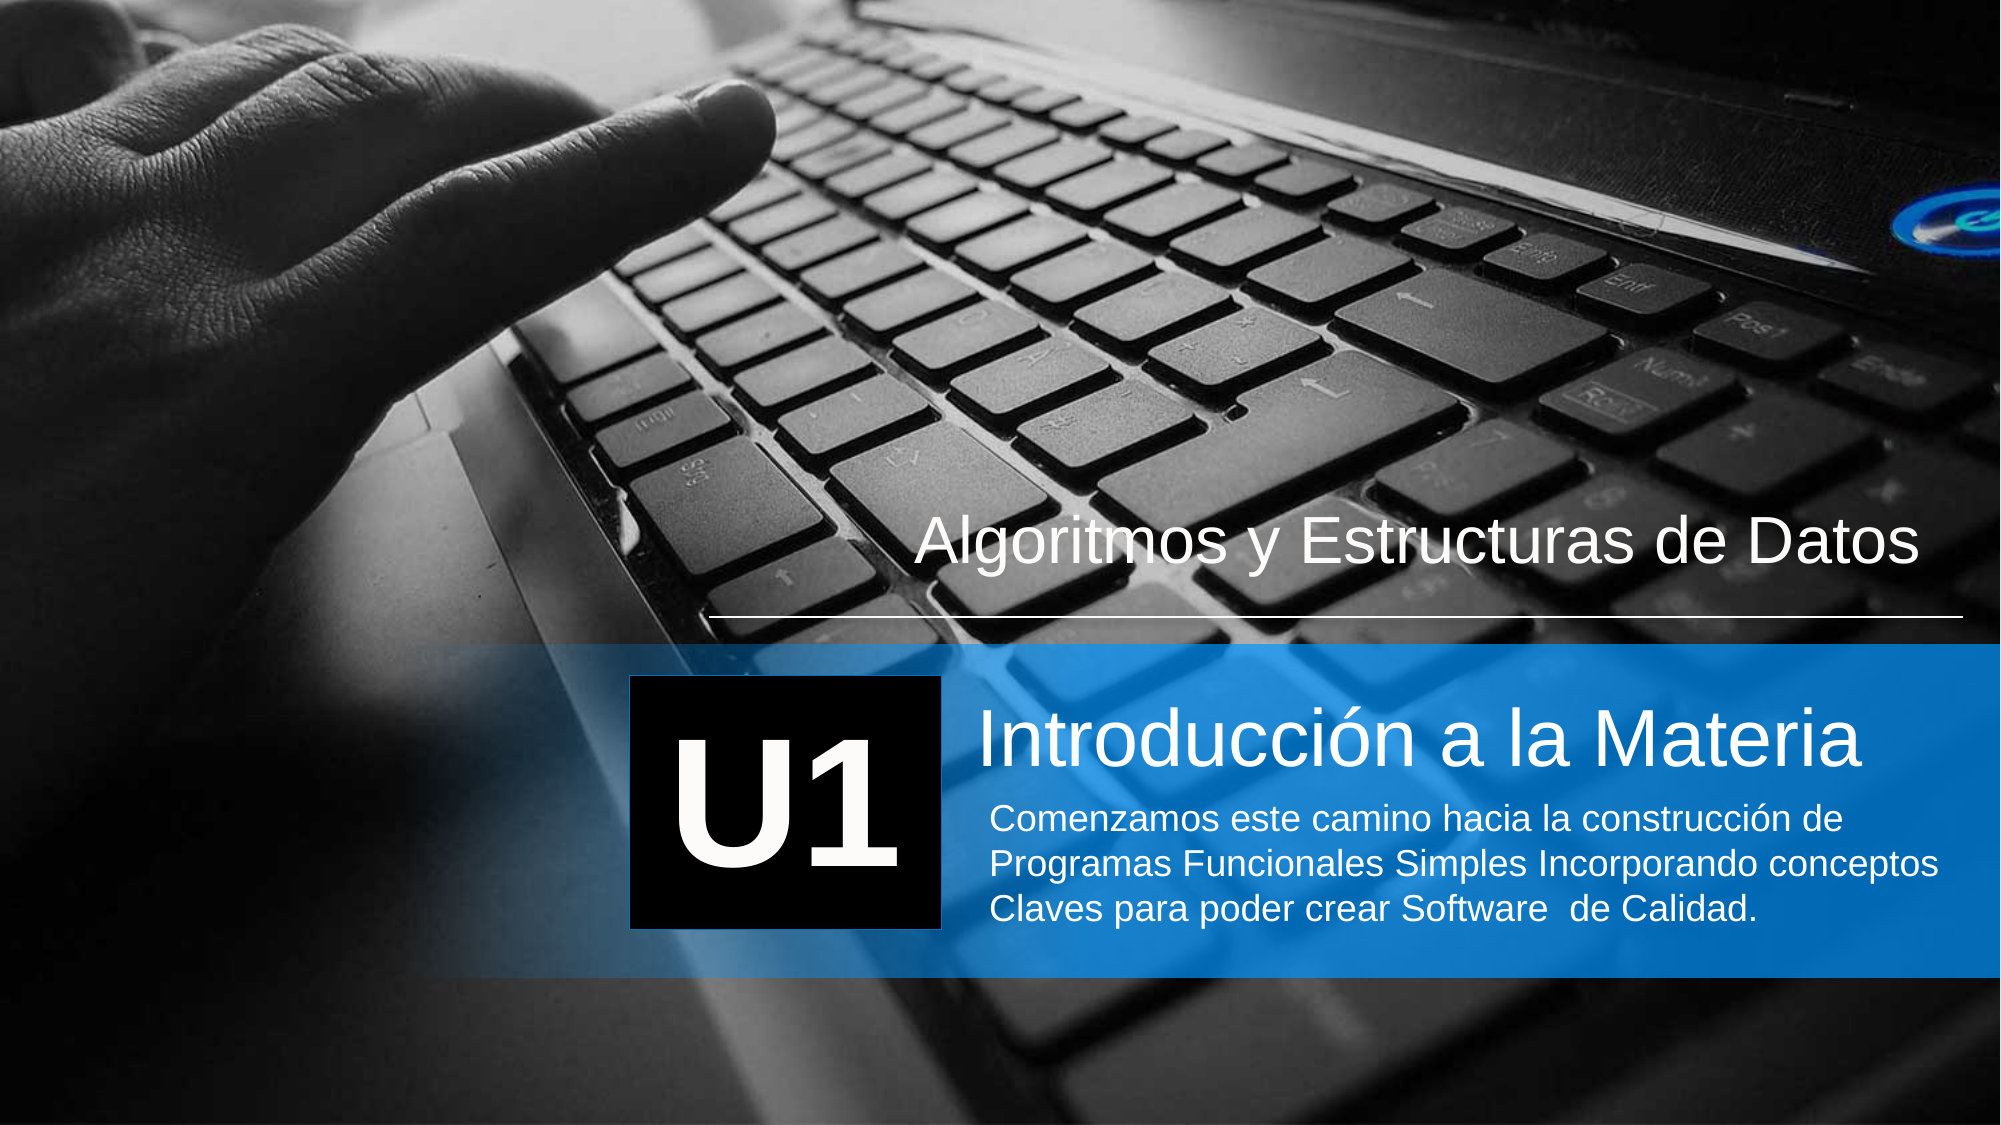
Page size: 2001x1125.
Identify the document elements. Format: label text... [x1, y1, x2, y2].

text_box [399, 643, 2000, 978]
title Introducción a la Materia [962, 677, 2000, 791]
picture [0, 0, 2001, 1125]
subtitle Comenzamos este camino hacia la construcción de Programas Funcionales Simples Incorporando conceptos Claves para poder crear Software de Calidad. [974, 786, 2000, 951]
text_box U1 [629, 675, 942, 930]
text_box Algoritmos y Estructuras de Datos [899, 489, 1937, 584]
